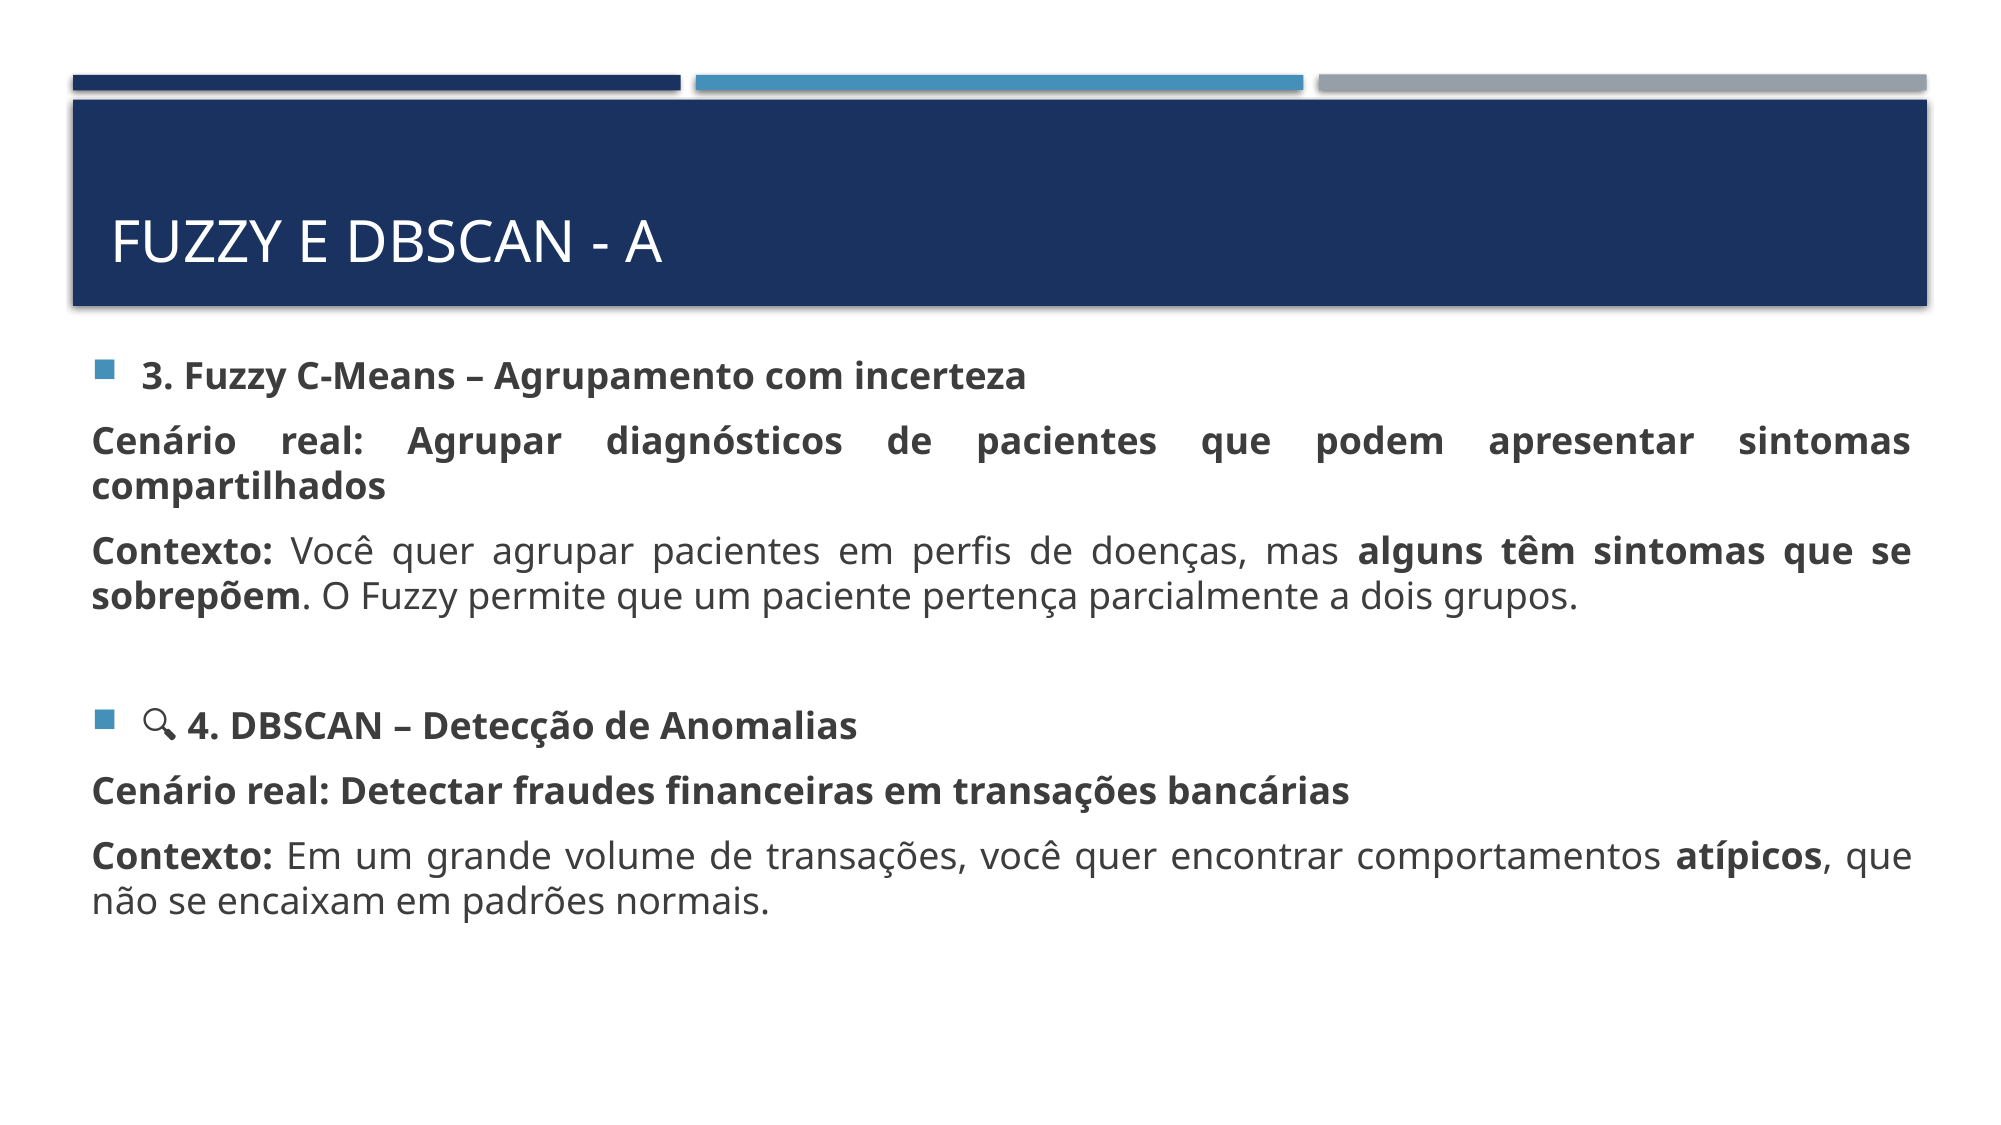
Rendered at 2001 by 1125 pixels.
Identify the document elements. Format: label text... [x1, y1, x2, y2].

list 3. Fuzzy C-Means – Agrupamento com incerteza Cenário real: Agrupar diagnósticos de pacientes que podem apresentar sintomas compartilhados Contexto: Você quer agrupar pacientes em perfis de doenças, mas alguns têm sintomas que se sobrepõem. O Fuzzy permite que um paciente pertença parcialmente a dois grupos. 🔍 4. DBSCAN – Detecção de Anomalias Cenário real: Detectar fraudes financeiras em transações bancárias Contexto: Em um grande volume de transações, você quer encontrar comportamentos atípicos, que não se encaixam em padrões normais. [76, 319, 1928, 1086]
title Fuzzy e DBSCAN - a [95, 119, 1905, 282]
